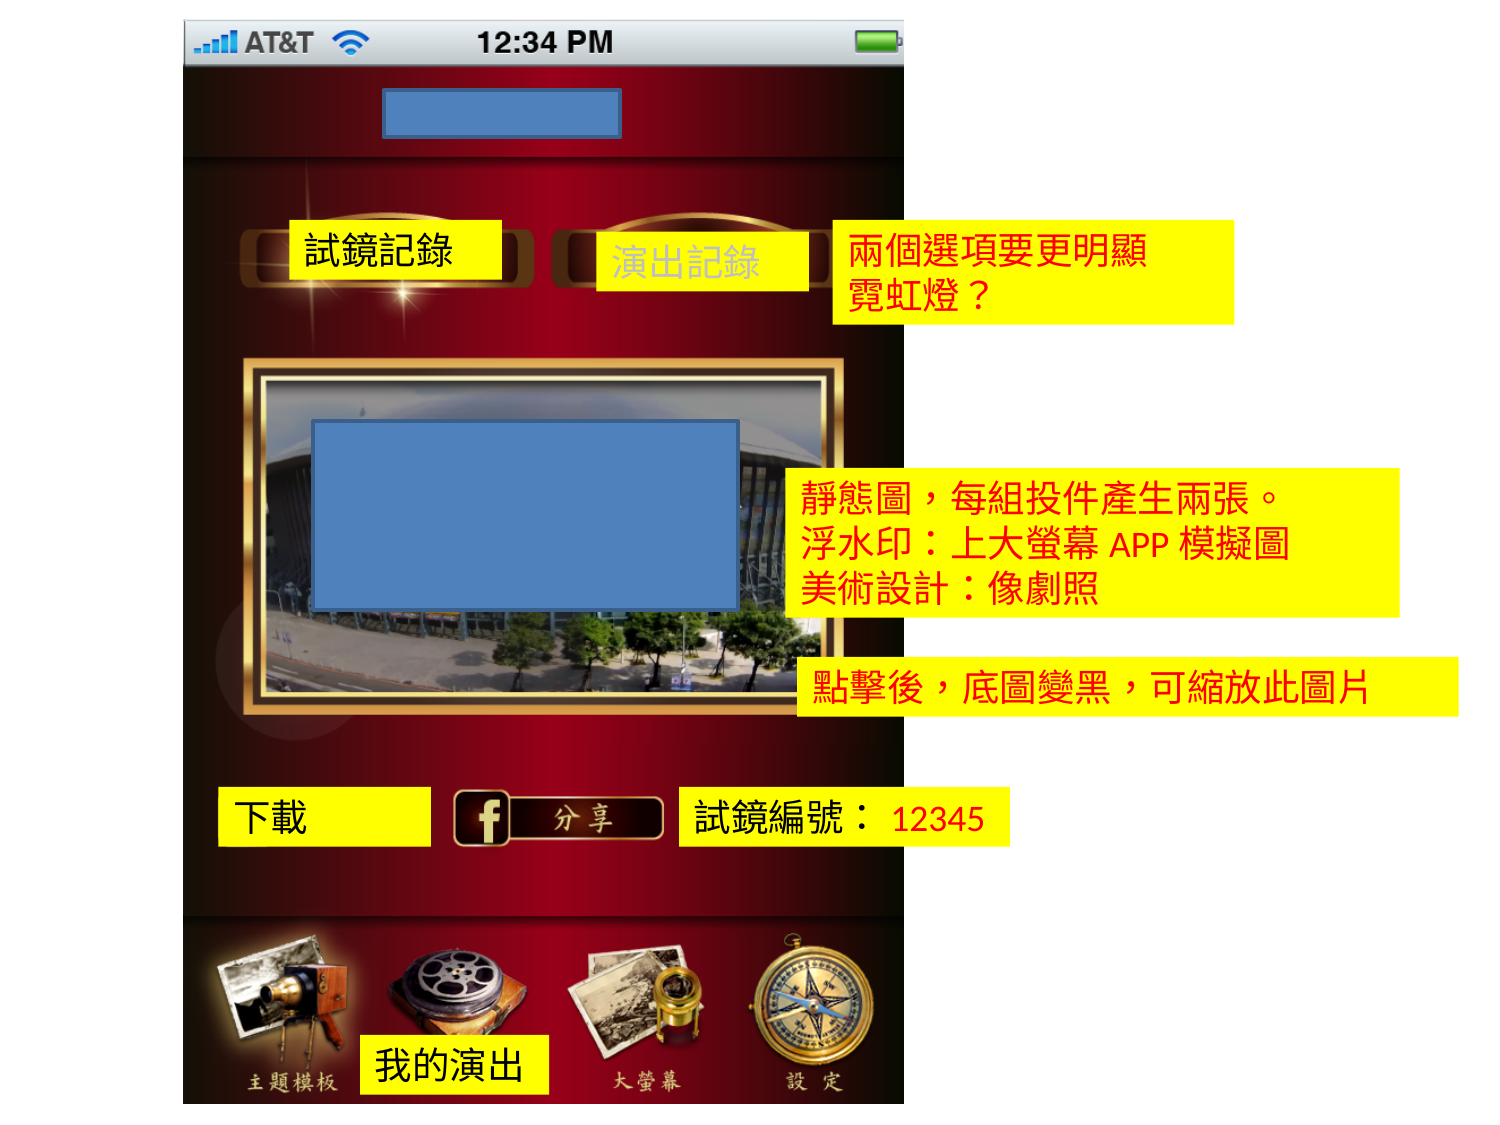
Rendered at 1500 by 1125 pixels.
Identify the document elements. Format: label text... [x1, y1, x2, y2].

text_box 試鏡編號：12345 [907, 786, 1010, 847]
picture [182, 18, 904, 1105]
text_box 點擊後，底圖變黑，可縮放此圖片 [907, 656, 1459, 717]
text_box 兩個選項要更明顯 霓虹燈？ [907, 219, 1235, 325]
text_box 靜態圖，每組投件產生兩張。 浮水印：上大螢幕APP模擬圖 美術設計：像劇照 [907, 467, 1400, 618]
